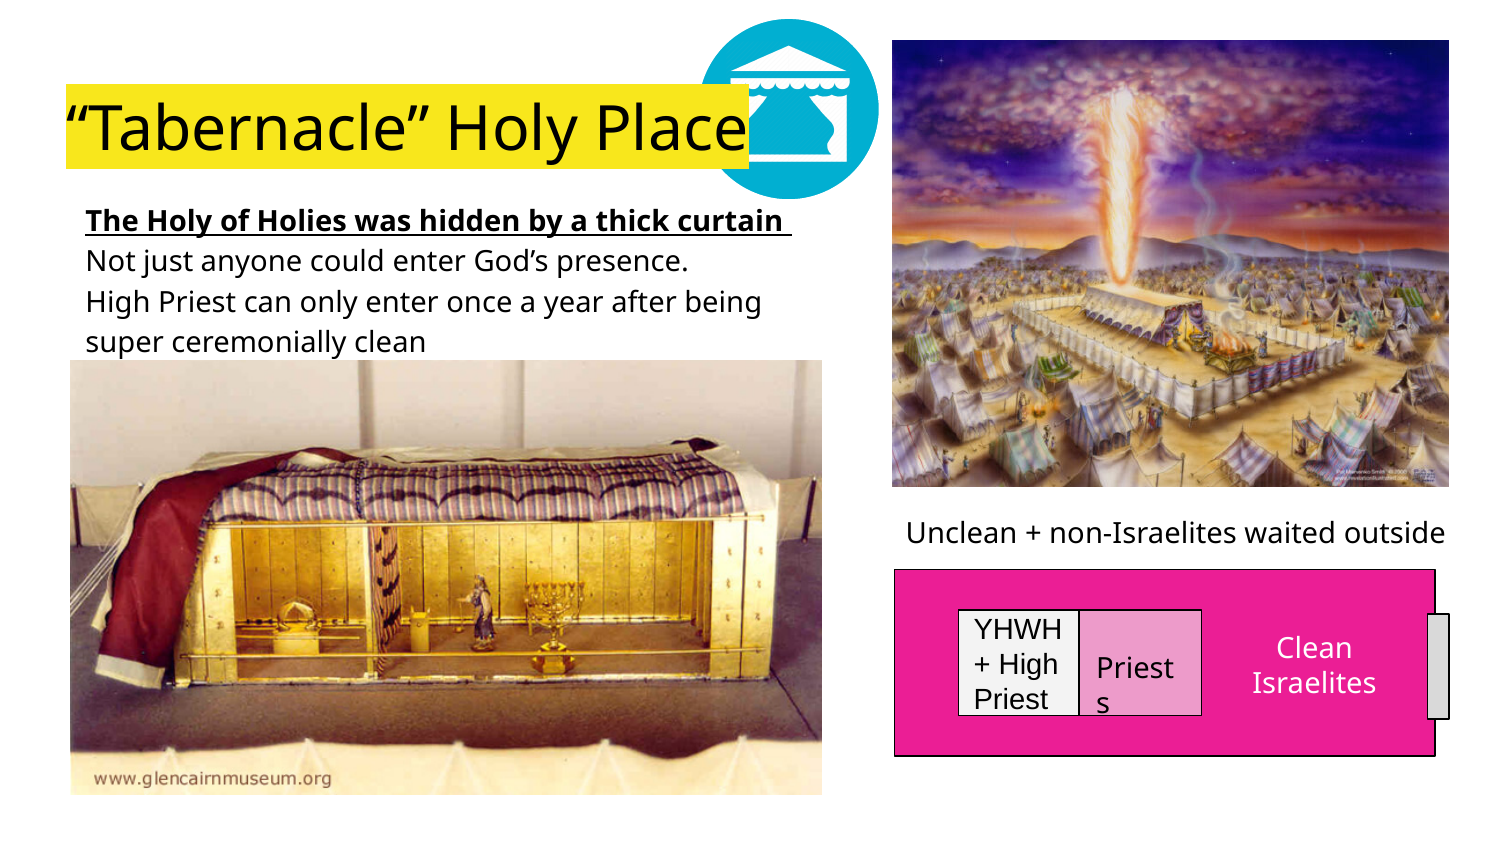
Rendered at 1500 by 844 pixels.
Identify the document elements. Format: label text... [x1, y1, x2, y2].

picture [891, 40, 1450, 487]
text_box Unclean + non-Israelites waited outside [881, 499, 1470, 557]
text_box [894, 569, 1436, 757]
text_box [1080, 610, 1202, 716]
text_box [1427, 614, 1449, 720]
title “Tabernacle” Holy Place [51, 72, 689, 167]
text_box Clean Israelites [1221, 614, 1408, 671]
picture [70, 359, 822, 795]
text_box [694, 15, 883, 203]
text_box Priests [1081, 634, 1202, 692]
text_box YHWH + High Priest [958, 610, 1080, 716]
list The Holy of Holies was hidden by a thick curtain Not just anyone could enter God’s presence. High Priest can only enter once a year after being super ceremonially clean [70, 182, 822, 345]
